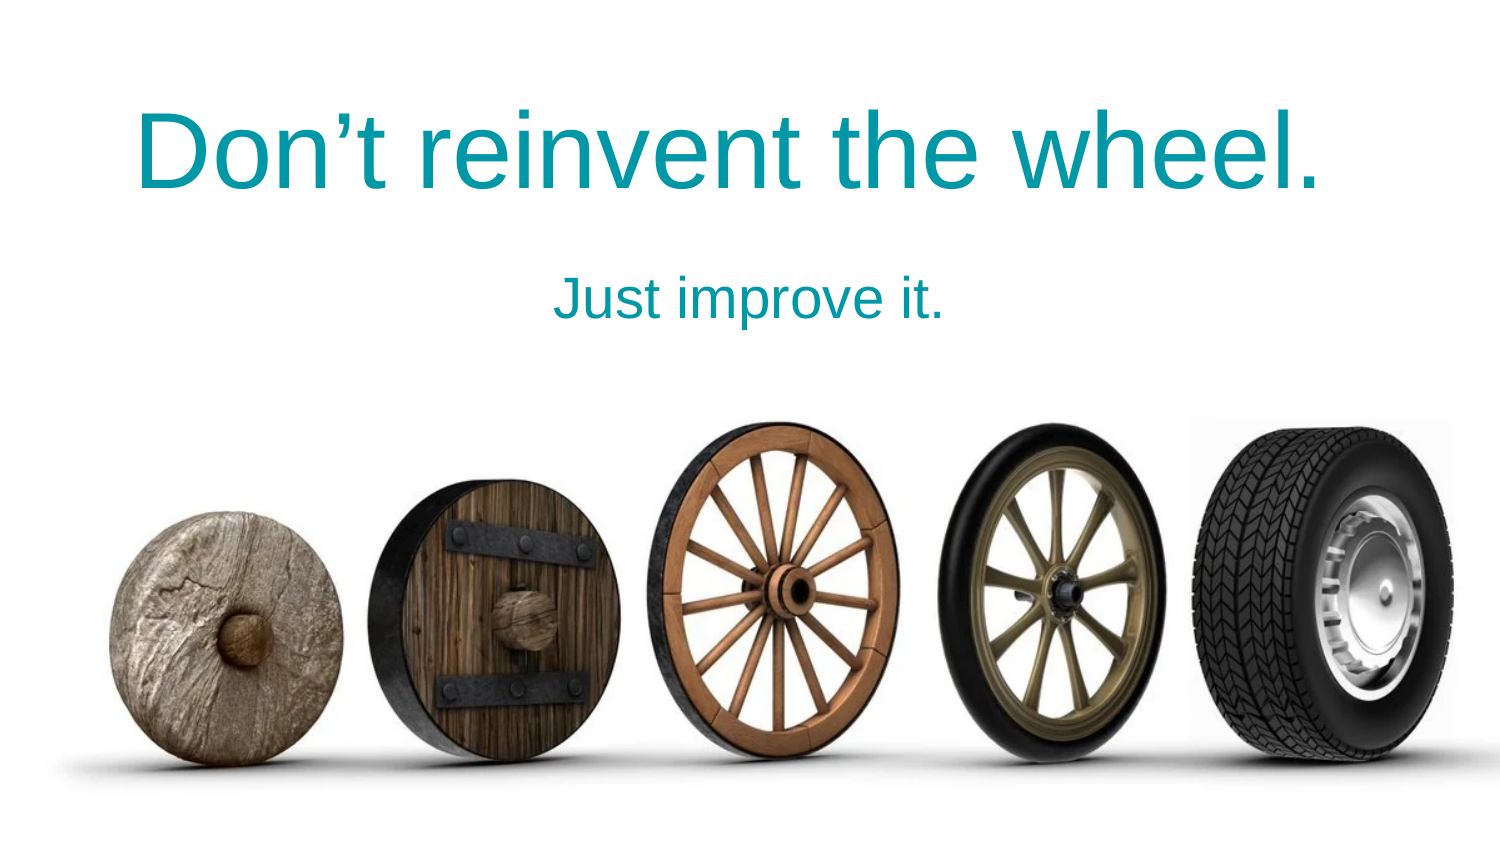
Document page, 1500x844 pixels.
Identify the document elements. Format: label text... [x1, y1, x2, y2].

picture [43, 380, 1500, 811]
subtitle Just improve it. [51, 251, 1449, 379]
title Don’t reinvent the wheel. [30, 48, 1429, 227]
